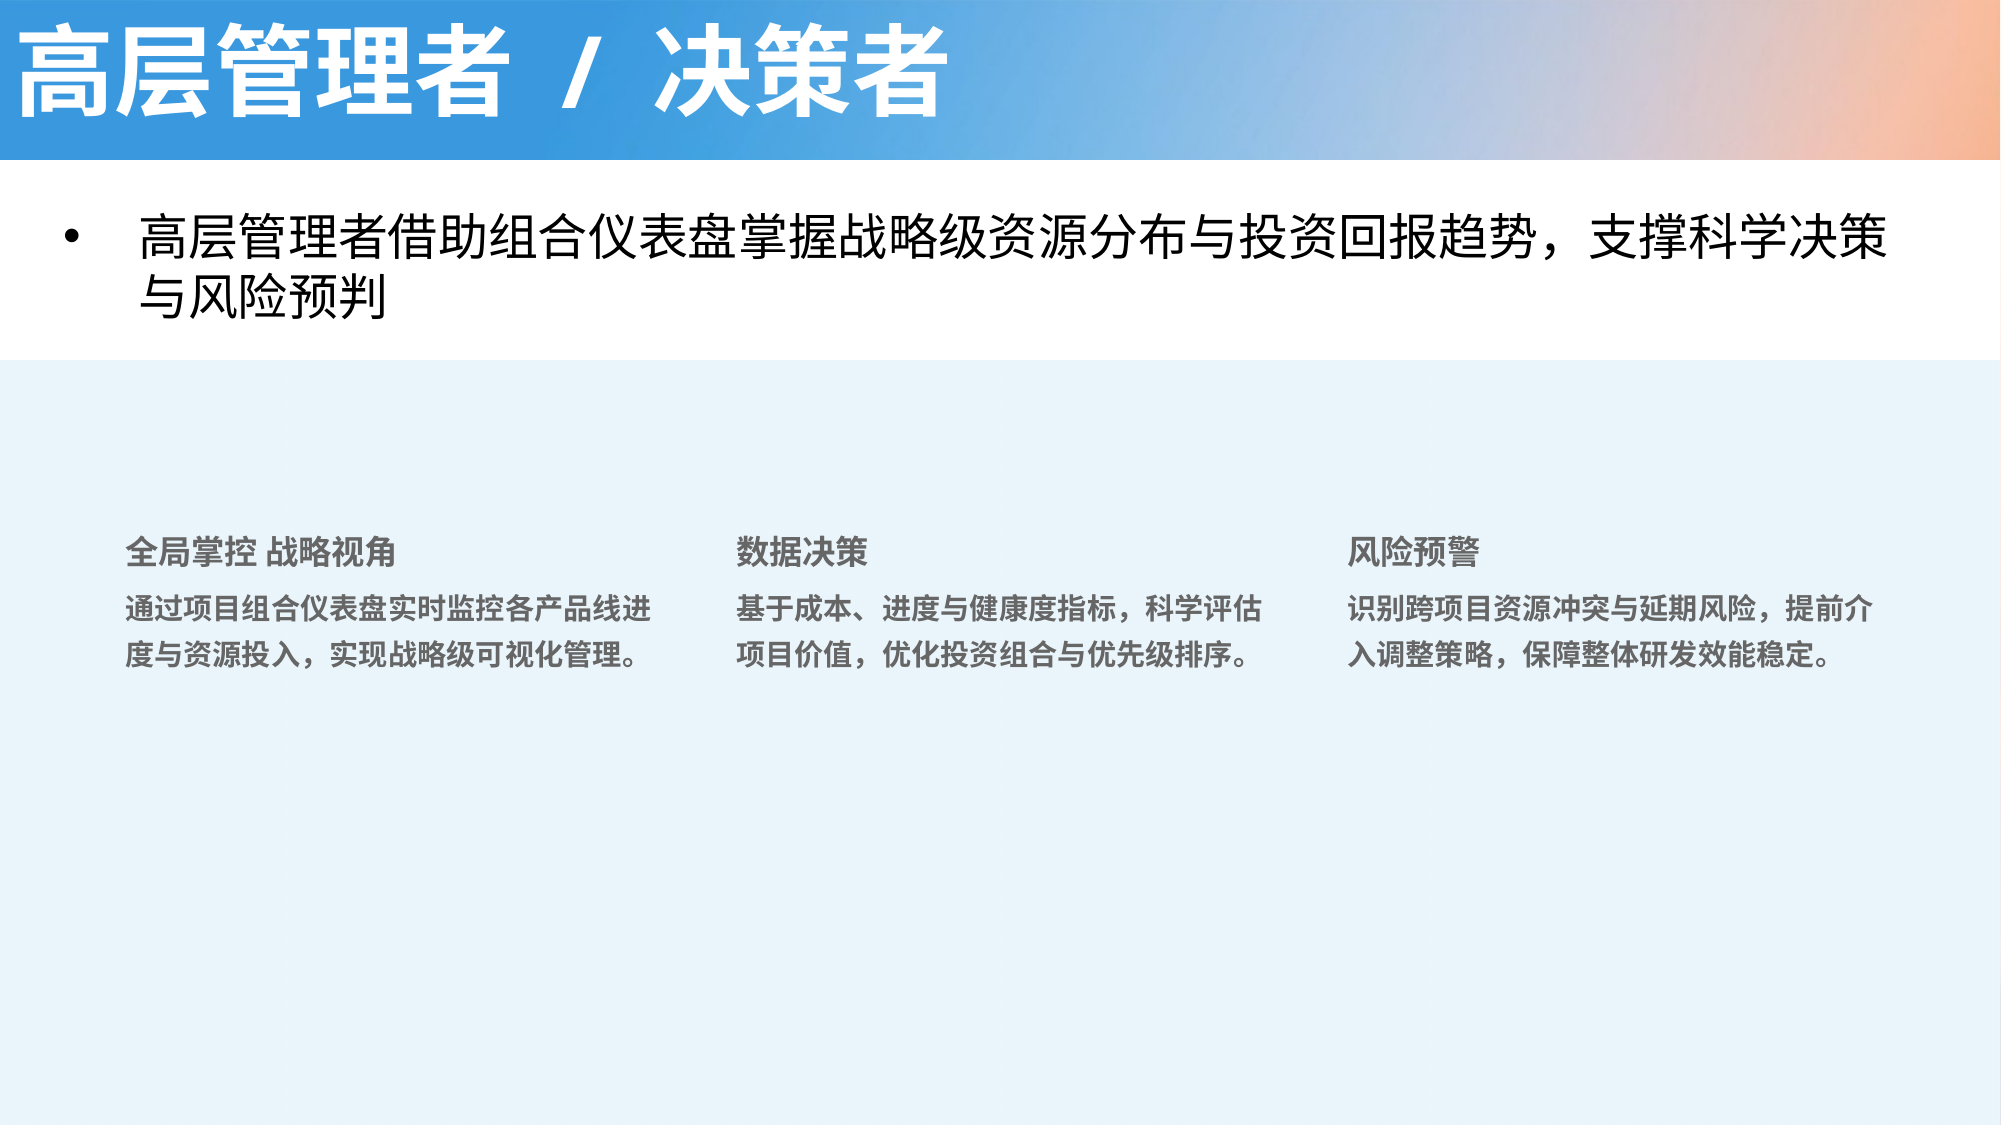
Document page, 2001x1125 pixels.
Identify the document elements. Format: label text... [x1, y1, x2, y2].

title 高层管理者 / 决策者 [0, 1, 1578, 160]
picture [0, 0, 2001, 1125]
list 高层管理者借助组合仪表盘掌握战略级资源分布与投资回报趋势，支撑科学决策与风险预判 [48, 198, 1952, 360]
